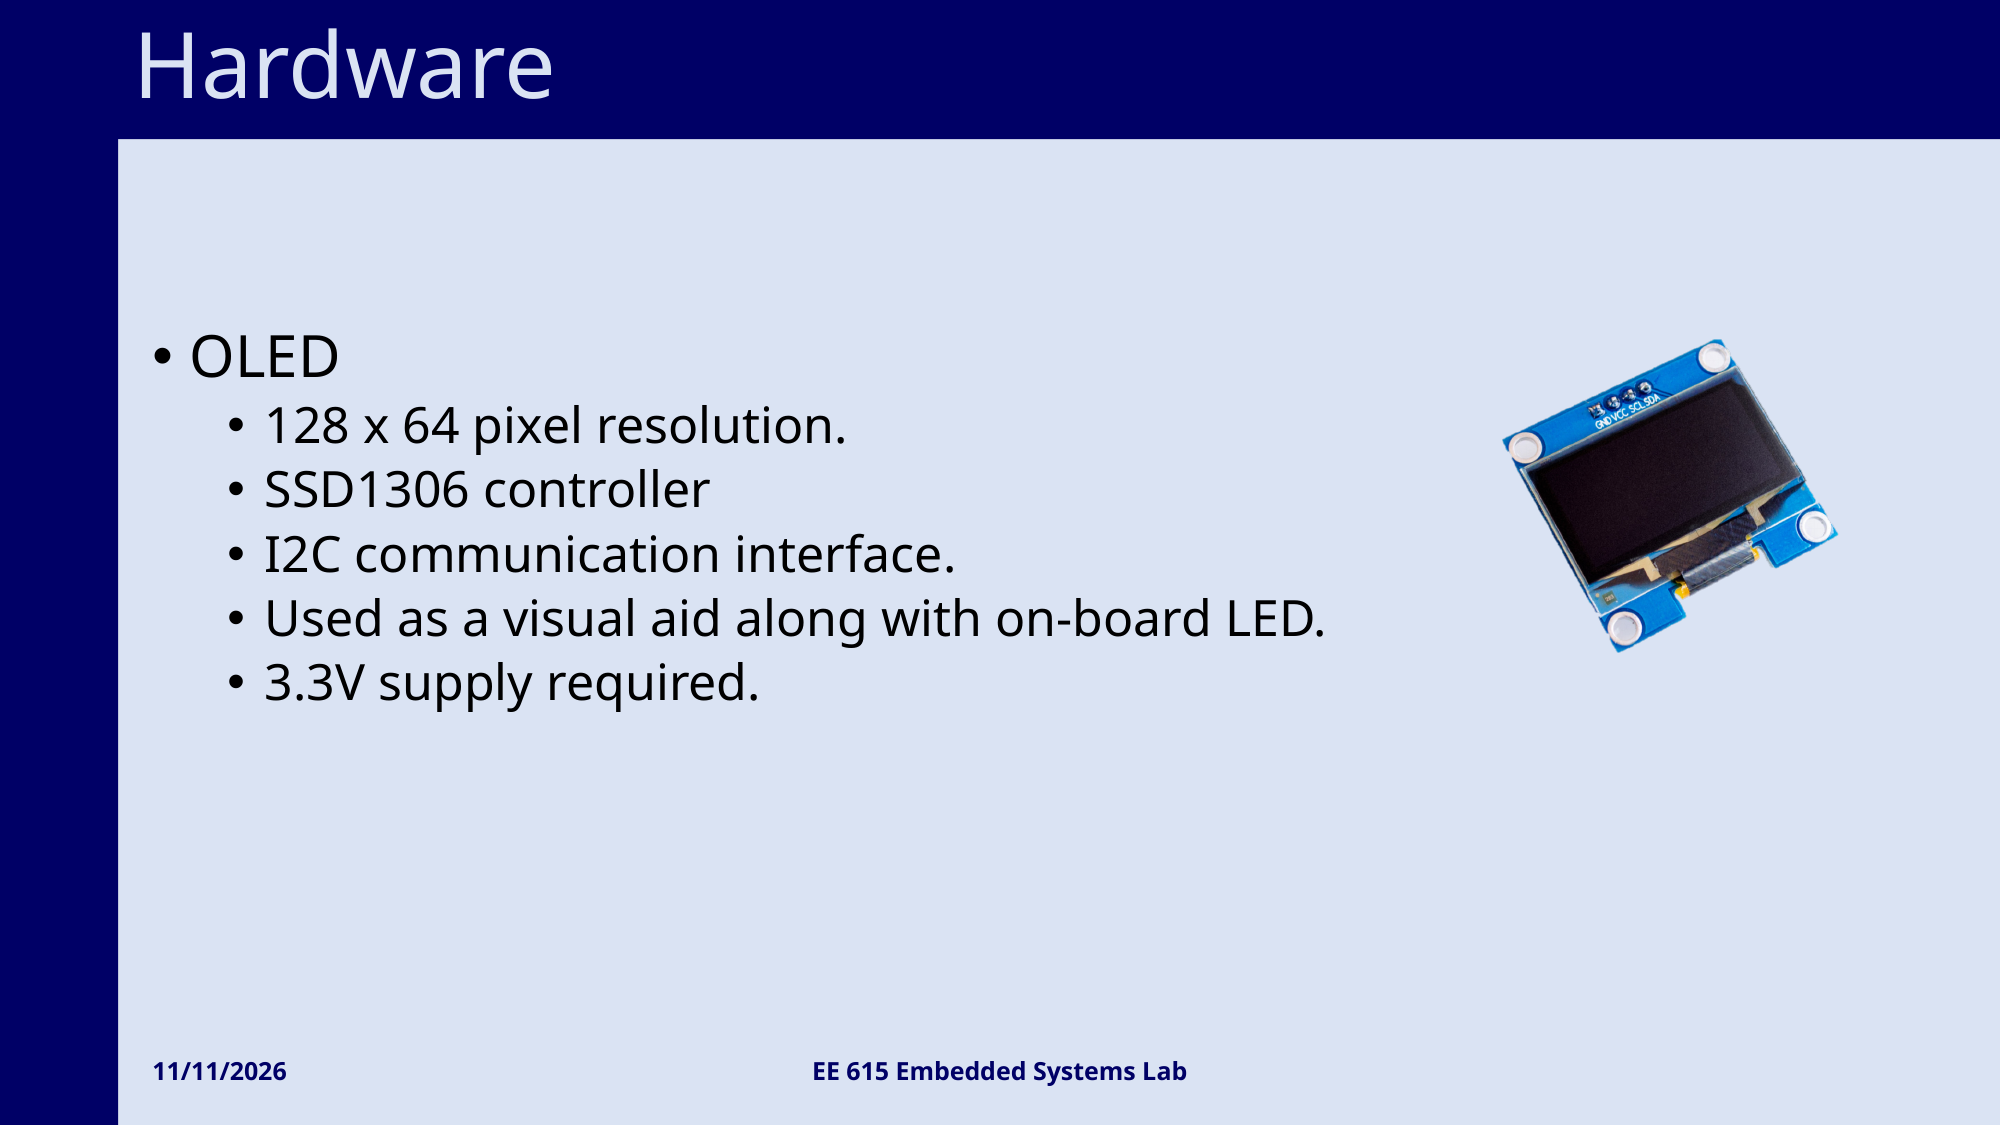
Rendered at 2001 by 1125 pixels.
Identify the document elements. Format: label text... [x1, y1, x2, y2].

title Hardware [118, 0, 2000, 140]
footer EE 615 Embedded Systems Lab [662, 1042, 1338, 1103]
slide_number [137, 1042, 588, 1103]
picture [1479, 301, 1863, 686]
list OLED 128 x 64 pixel resolution. SSD1306 controller I2C communication interface. Used as a visual aid along with on-board LED. 3.3V supply required. [137, 319, 1908, 1014]
